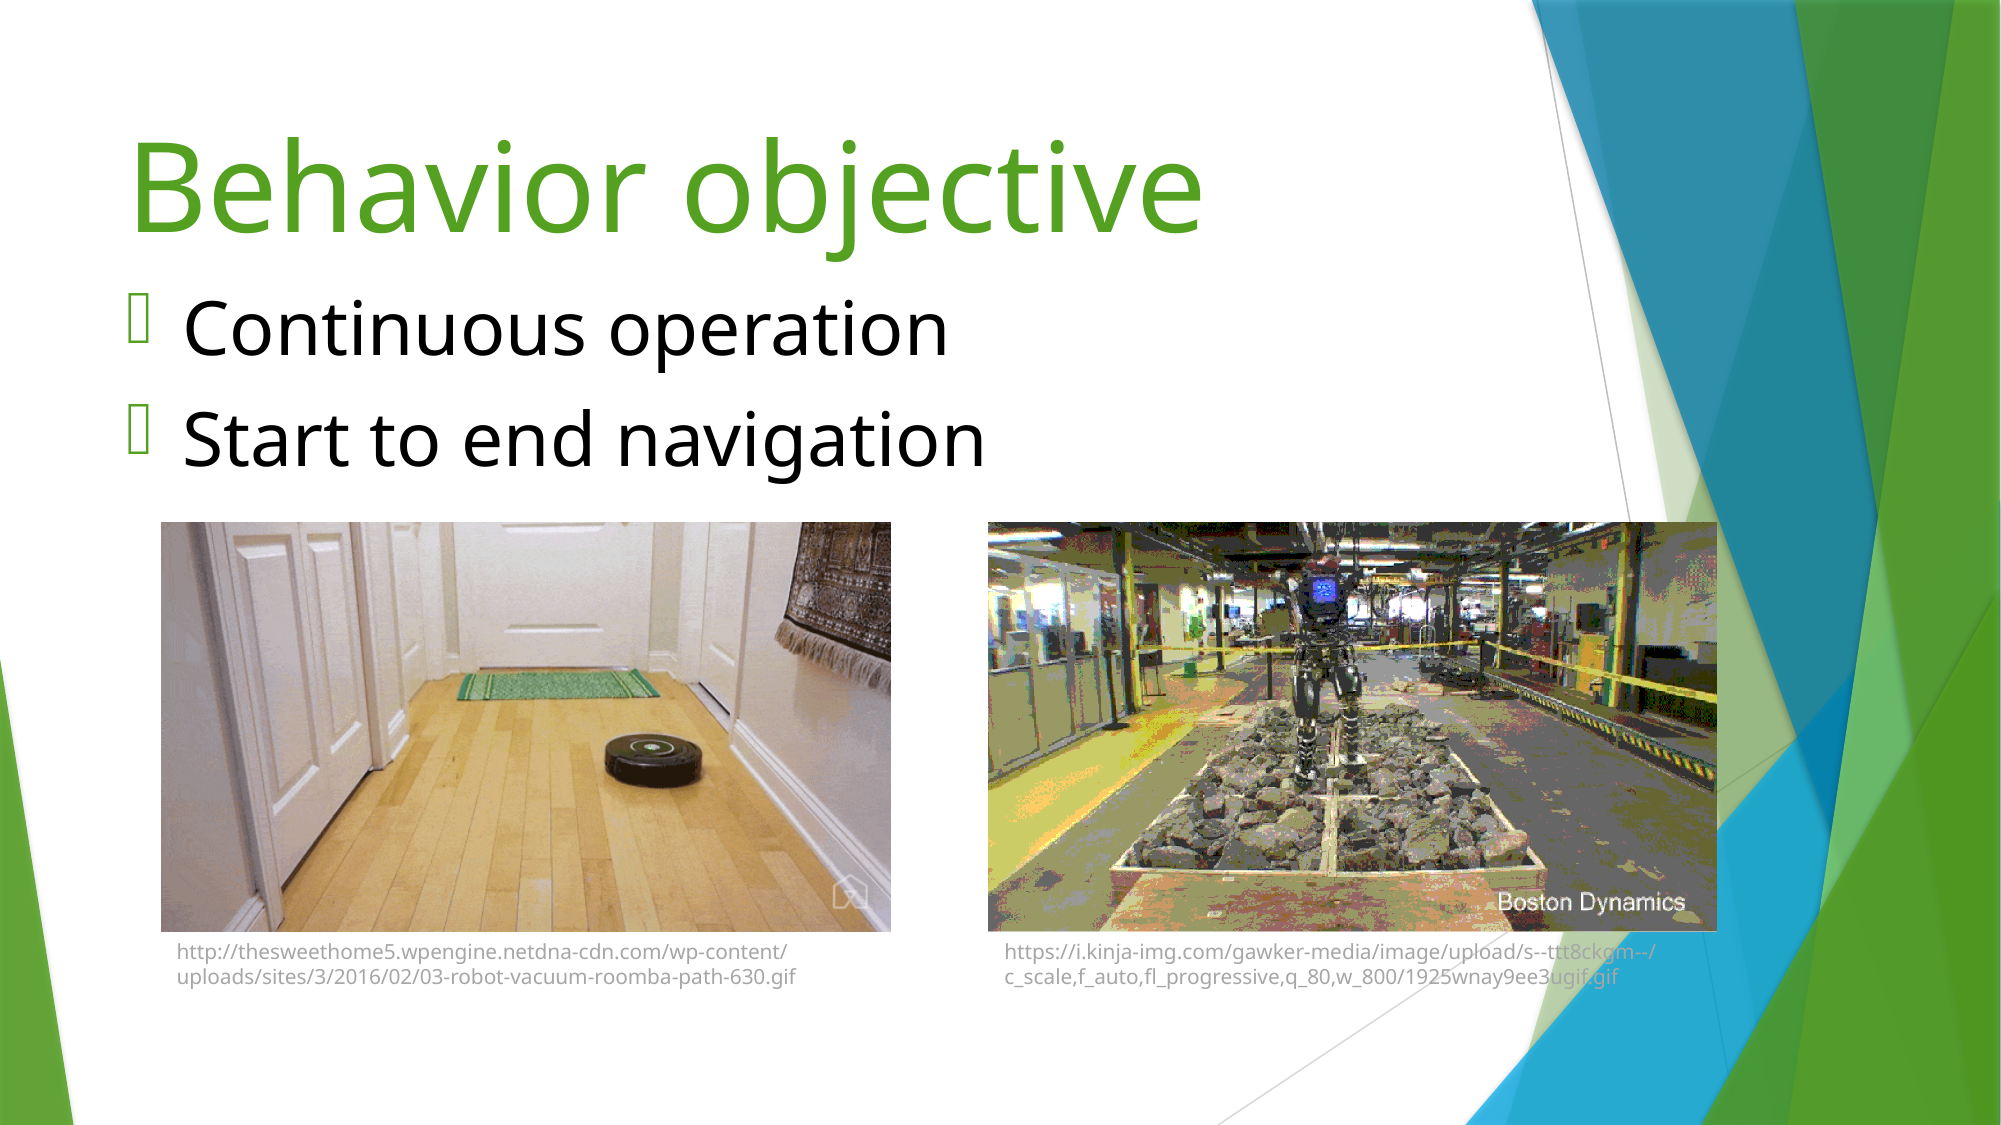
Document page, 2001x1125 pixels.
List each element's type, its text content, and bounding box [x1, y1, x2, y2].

title Behavior objective [111, 99, 1522, 273]
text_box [161, 521, 892, 998]
list Continuous operation Start to end navigation [111, 272, 1237, 554]
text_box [987, 521, 1717, 998]
